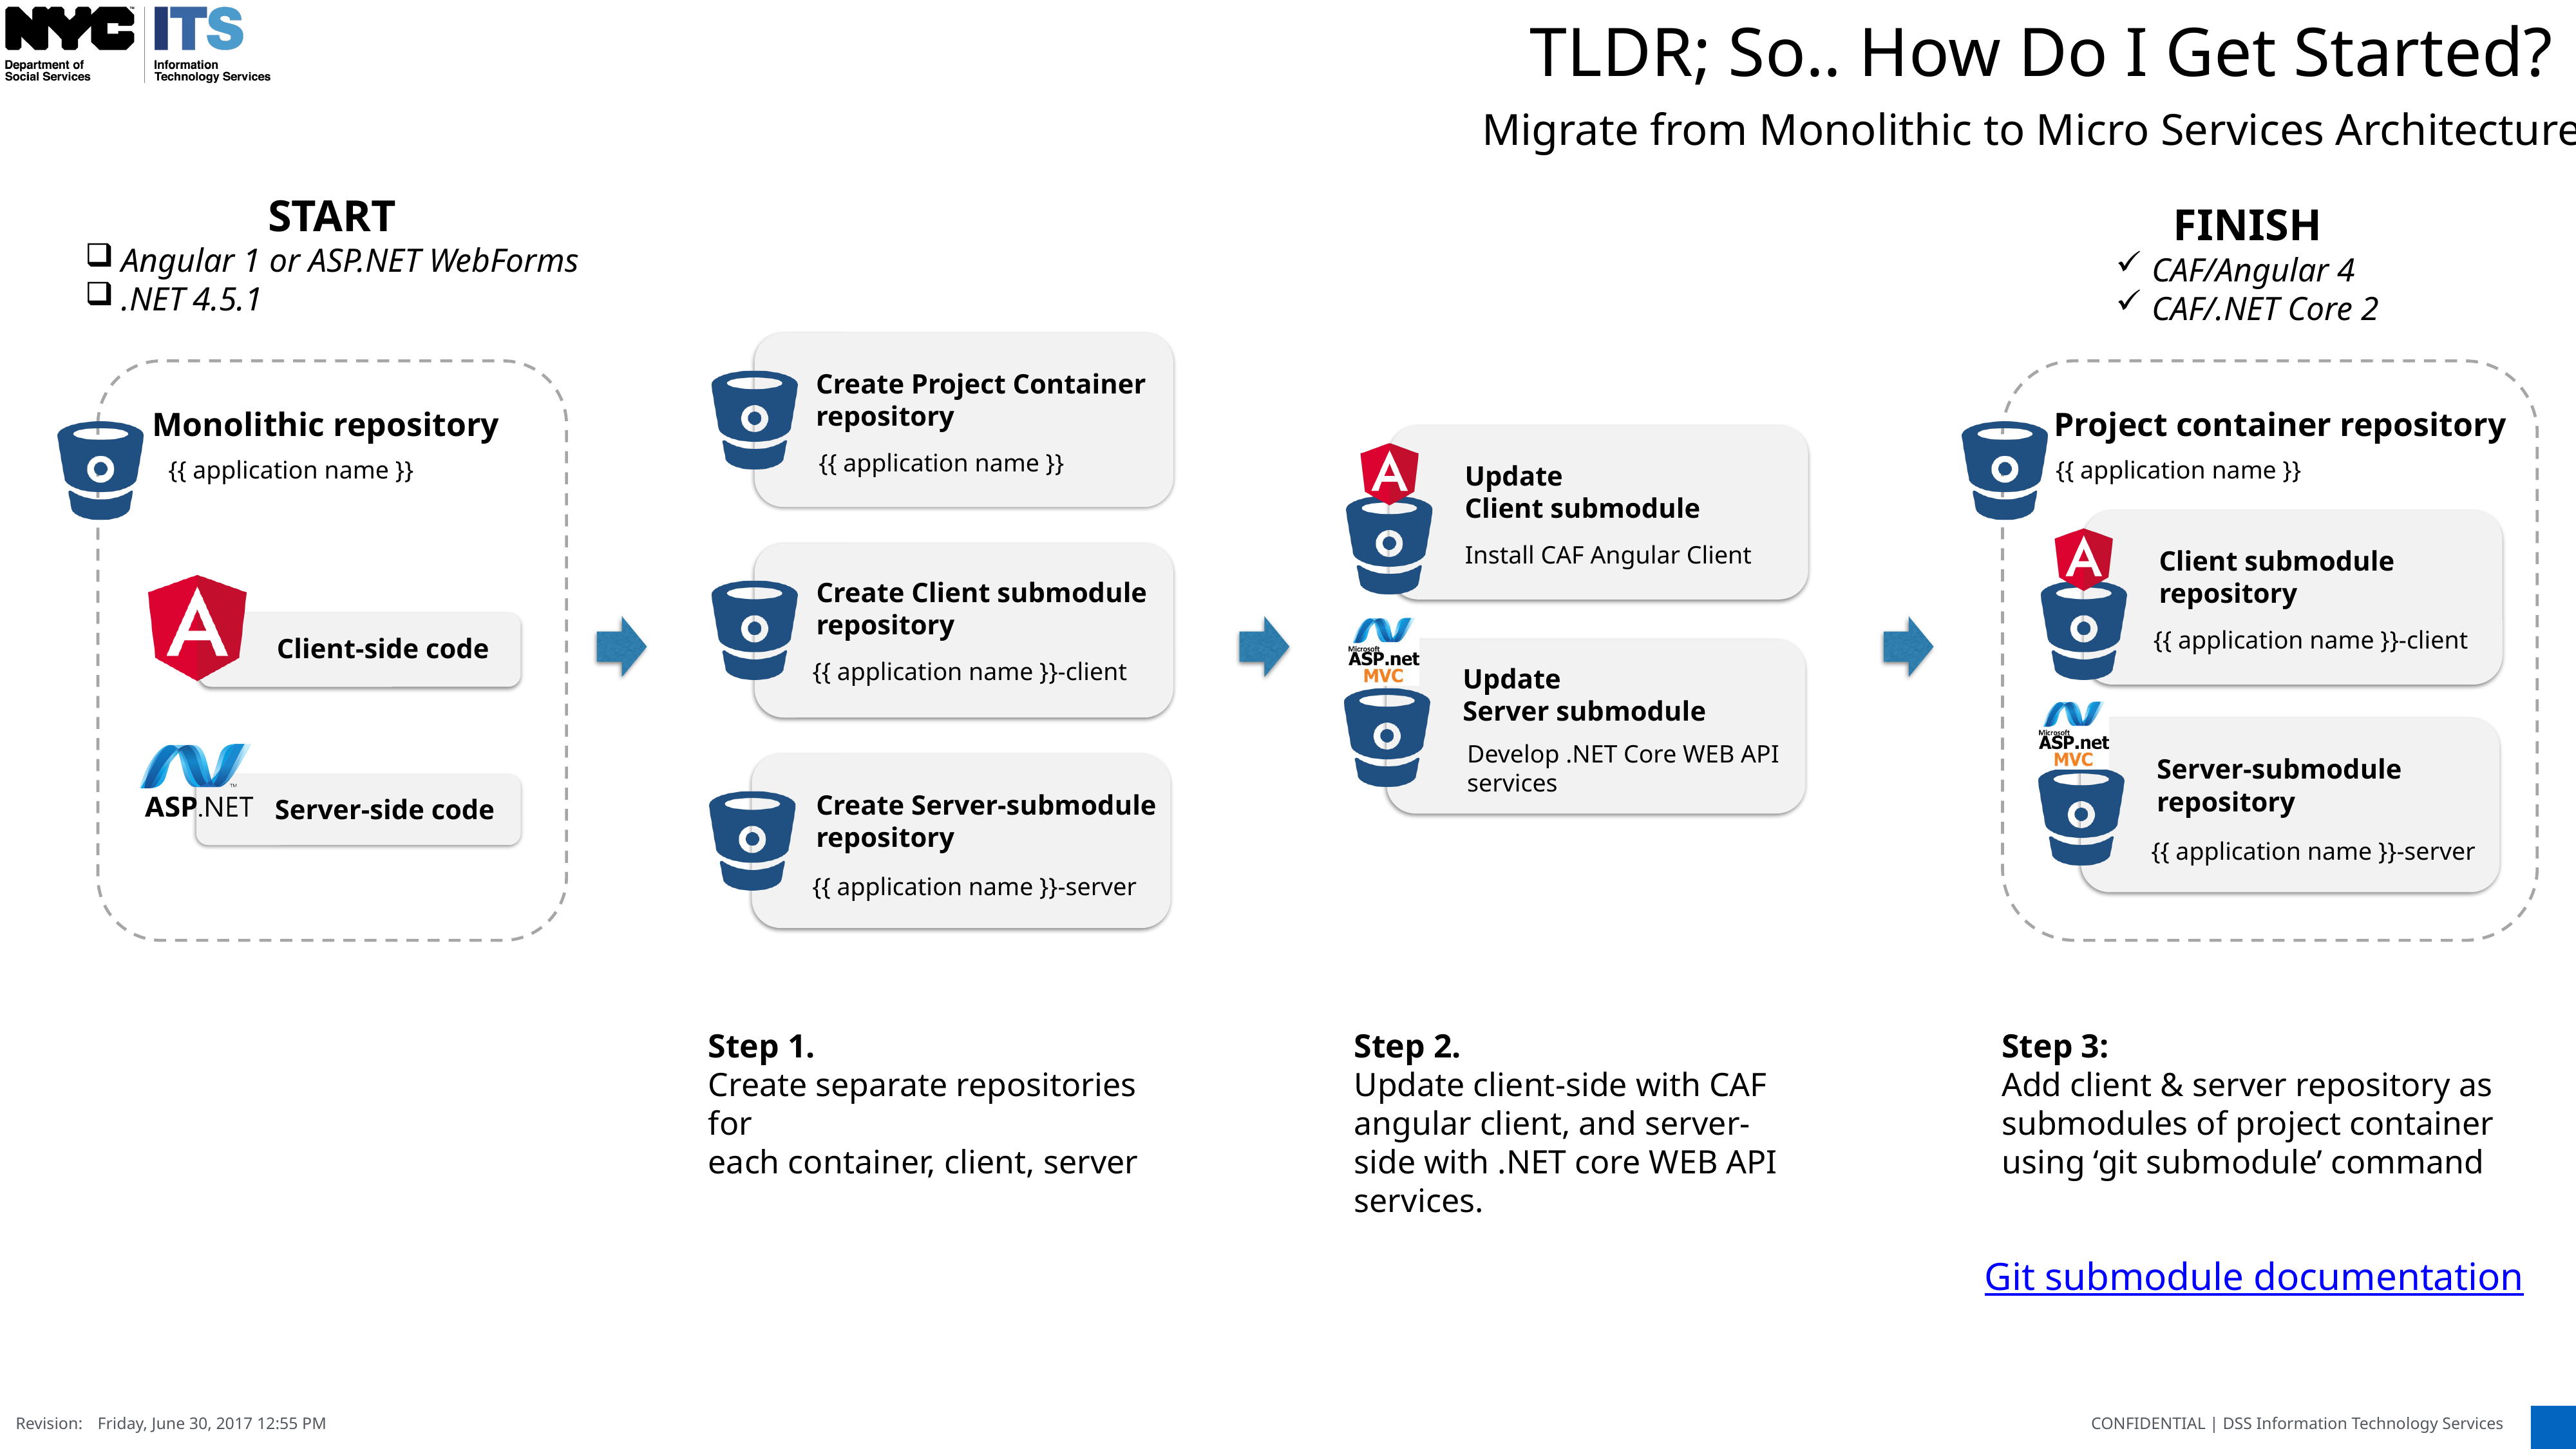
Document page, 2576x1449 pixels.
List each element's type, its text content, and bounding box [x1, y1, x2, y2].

picture [5, 6, 270, 83]
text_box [2032, 510, 2503, 689]
text_box TLDR; So.. How Do I Get Started? [1524, 3, 2559, 95]
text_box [703, 332, 1174, 507]
text_box [1239, 616, 1290, 677]
picture [1348, 614, 1419, 687]
text_box FINISH CAF/Angular 4 CAF/.NET Core 2 [2110, 192, 2385, 332]
text_box Migrate from Monolithic to Micro Services Architecture [1476, 97, 2576, 160]
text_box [703, 543, 1174, 718]
picture [2038, 697, 2110, 770]
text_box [112, 717, 521, 846]
text_box START Angular 1 or ASP.NET WebForms .NET 4.5.1 [79, 183, 585, 323]
text_box Step 1. Create separate repositories for each container, client, server [703, 1020, 1171, 1225]
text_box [2029, 717, 2500, 893]
text_box [596, 616, 647, 677]
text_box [1337, 425, 1808, 604]
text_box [700, 753, 1171, 929]
text_box Step 3: Add client & server repository as submodules of project container using ‘git submodule’ command [1996, 1020, 2537, 1225]
text_box [1884, 616, 1934, 677]
text_box Step 2. Update client-side with CAF angular client, and server-side with .NET core WEB API services. [1349, 1020, 1817, 1264]
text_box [1335, 639, 1806, 814]
text_box Git submodule documentation [1979, 1247, 2530, 1309]
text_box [131, 558, 521, 691]
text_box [48, 361, 567, 941]
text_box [1953, 361, 2537, 941]
